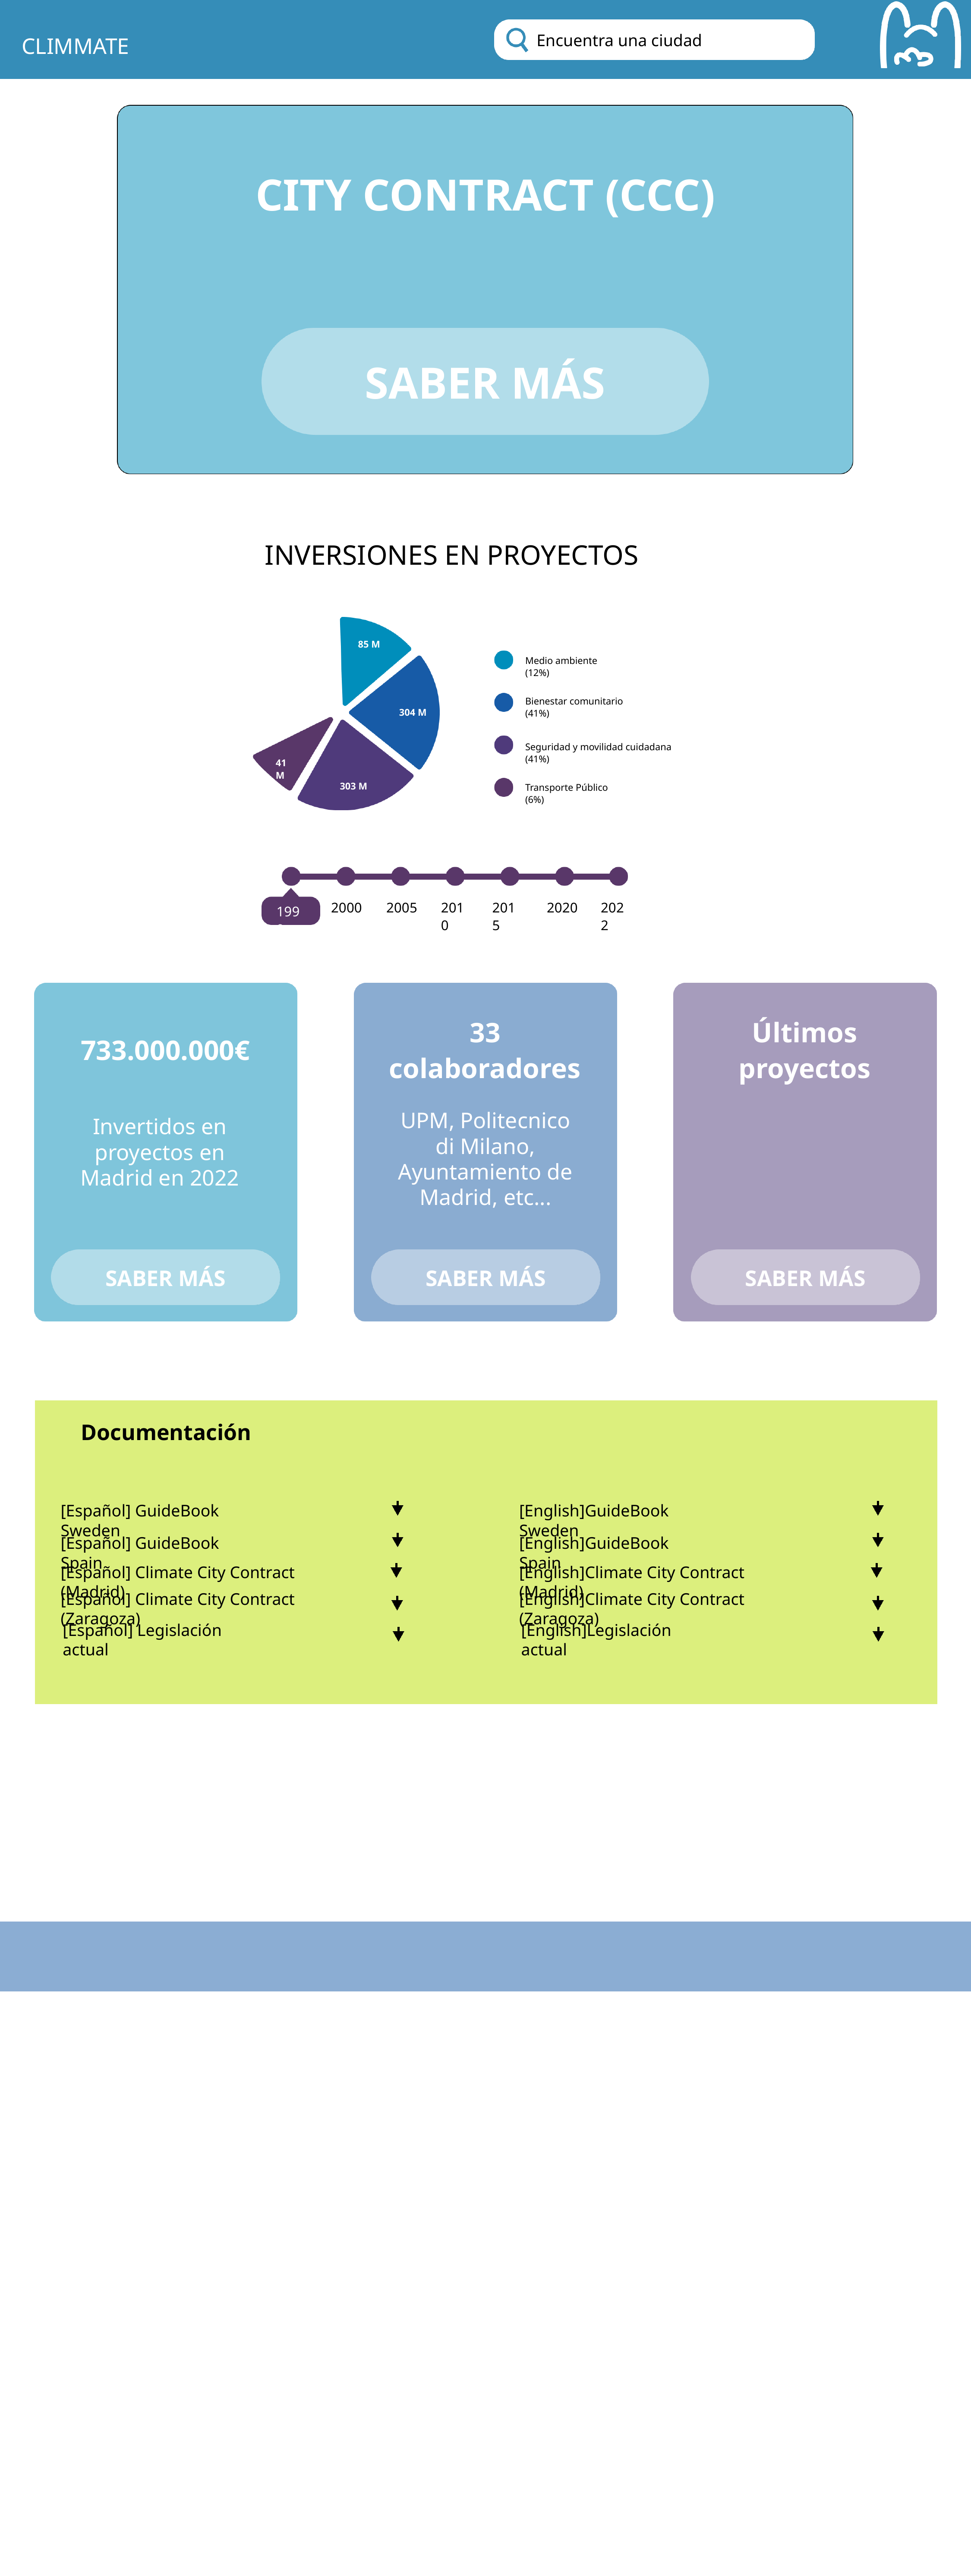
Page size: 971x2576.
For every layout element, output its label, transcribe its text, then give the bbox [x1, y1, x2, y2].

picture [354, 983, 617, 1321]
picture [35, 1400, 937, 1704]
picture [673, 983, 937, 1321]
picture [0, 0, 971, 79]
picture [117, 105, 853, 474]
picture [117, 578, 799, 971]
picture [0, 1922, 971, 1991]
picture [34, 983, 298, 1321]
text_box INVERSIONES EN PROYECTOS [265, 534, 655, 570]
